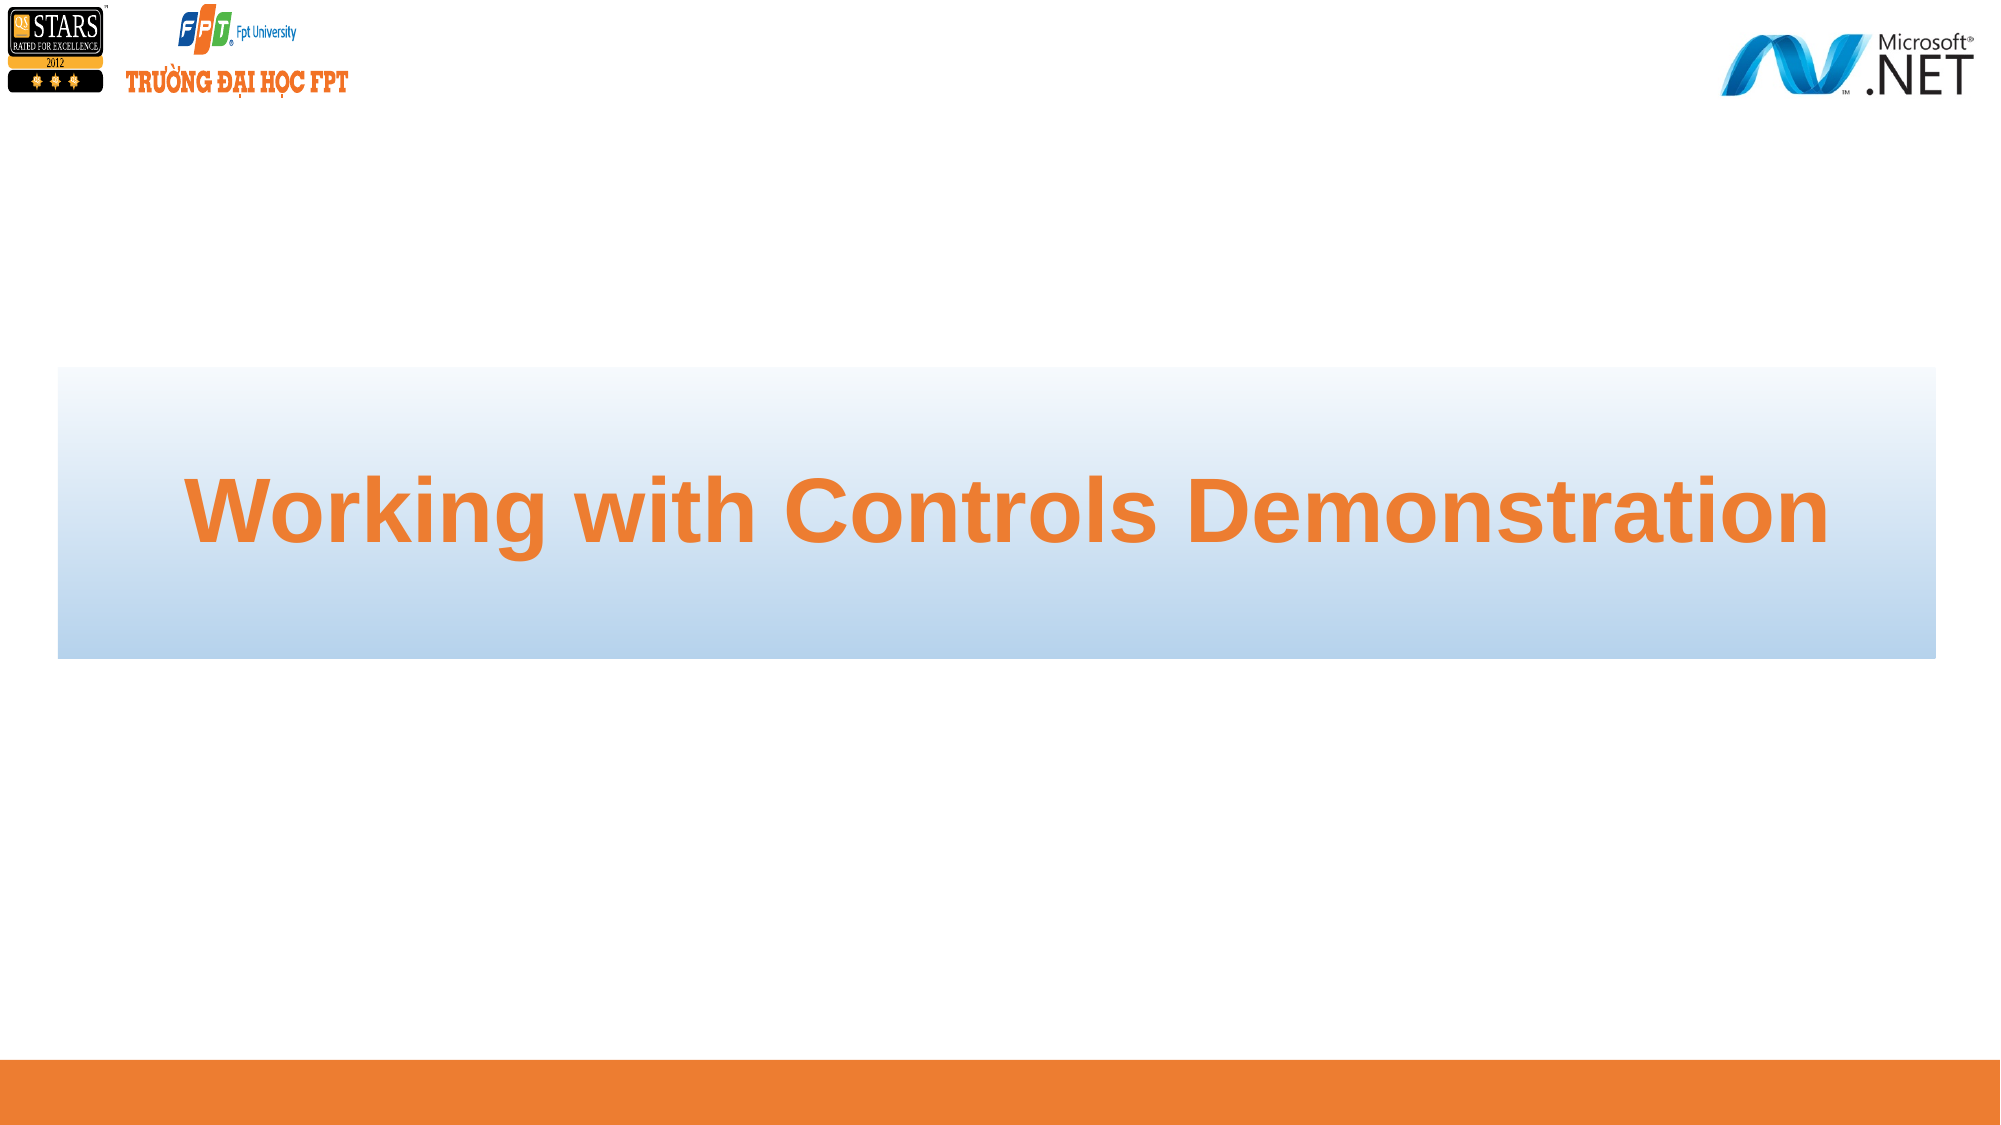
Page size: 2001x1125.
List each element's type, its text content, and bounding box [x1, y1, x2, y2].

picture [1685, 0, 2001, 129]
title Working with Controls Demonstration [57, 367, 1936, 659]
